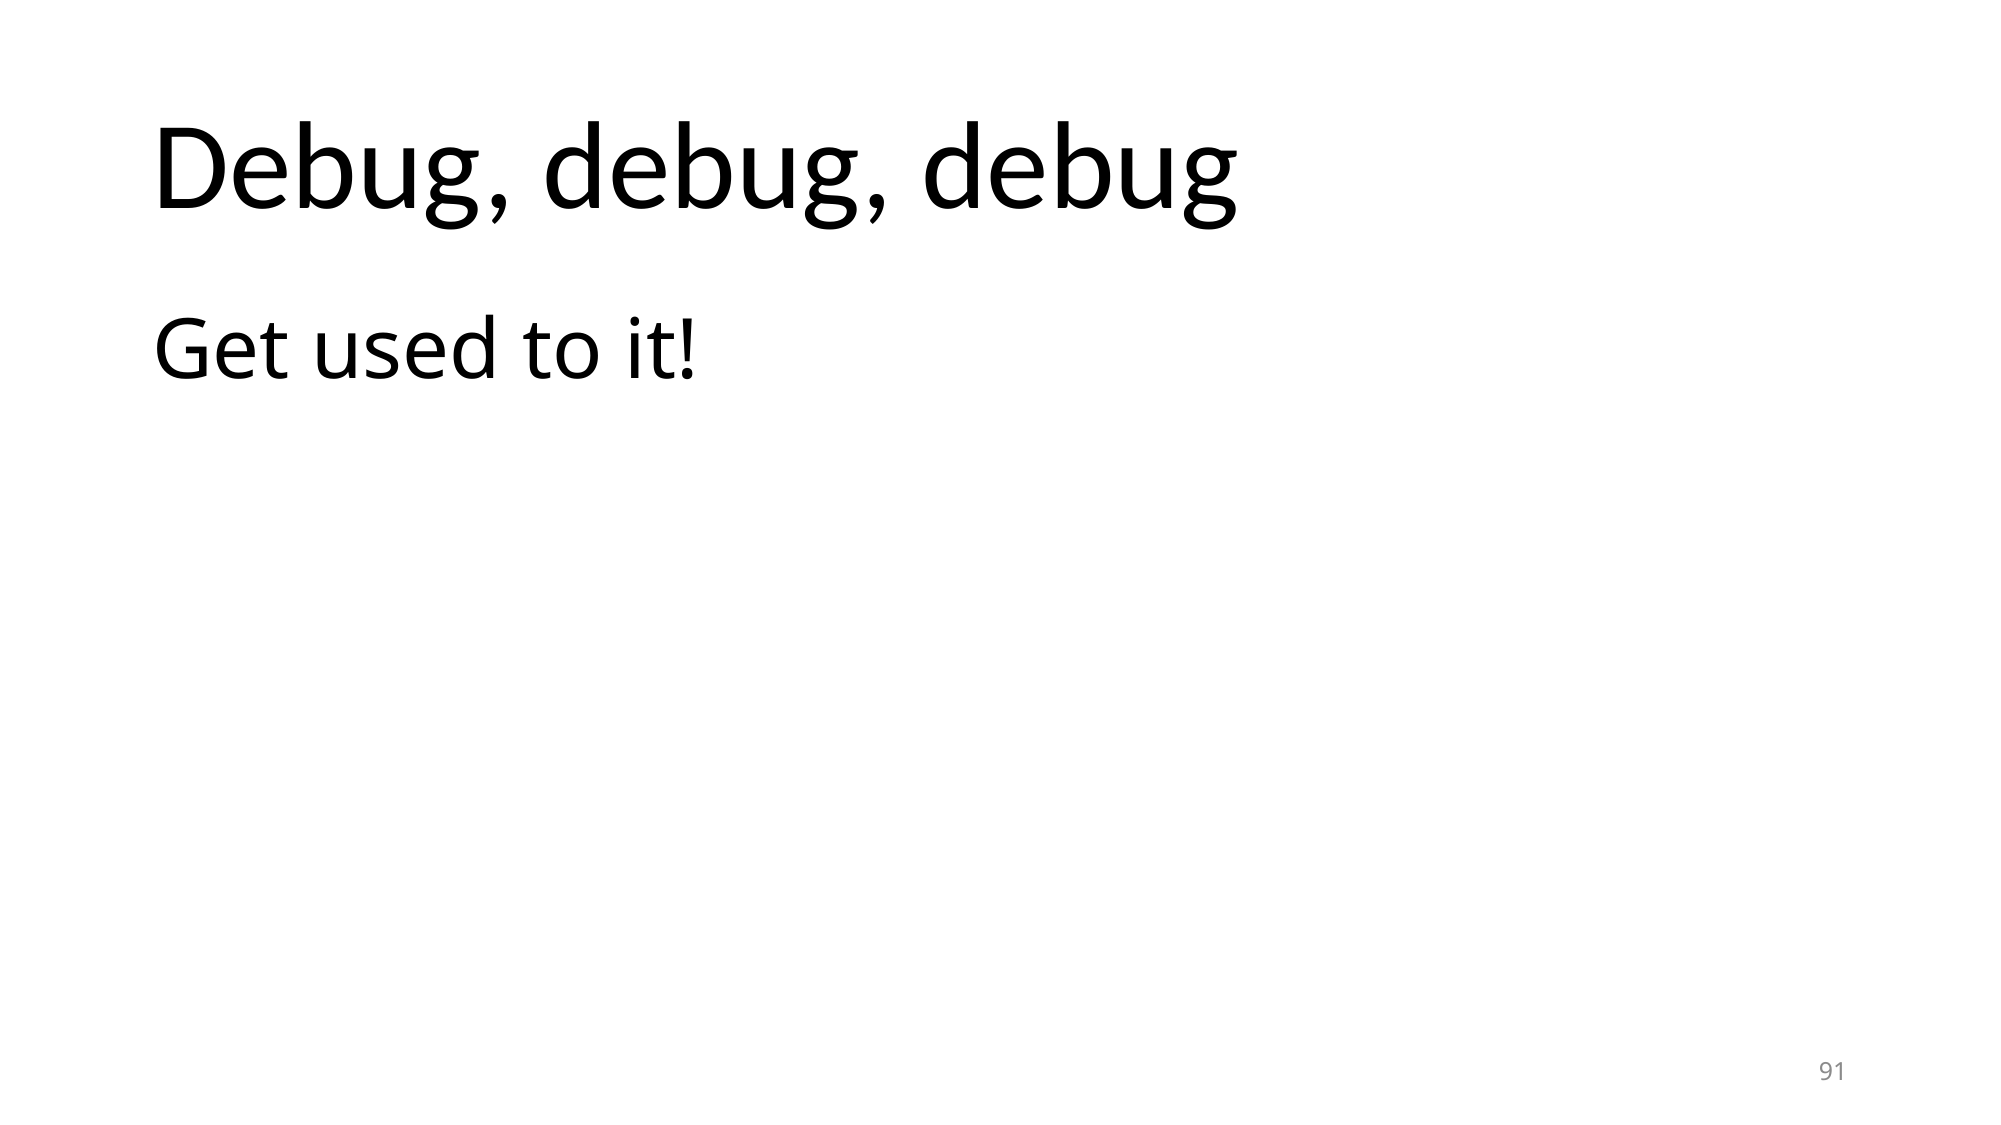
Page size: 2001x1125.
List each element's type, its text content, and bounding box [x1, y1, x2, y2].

title Debug, debug, debug [137, 59, 1863, 278]
slide_number 91 [1412, 1042, 1863, 1103]
list Get used to it! [137, 299, 1863, 1014]
